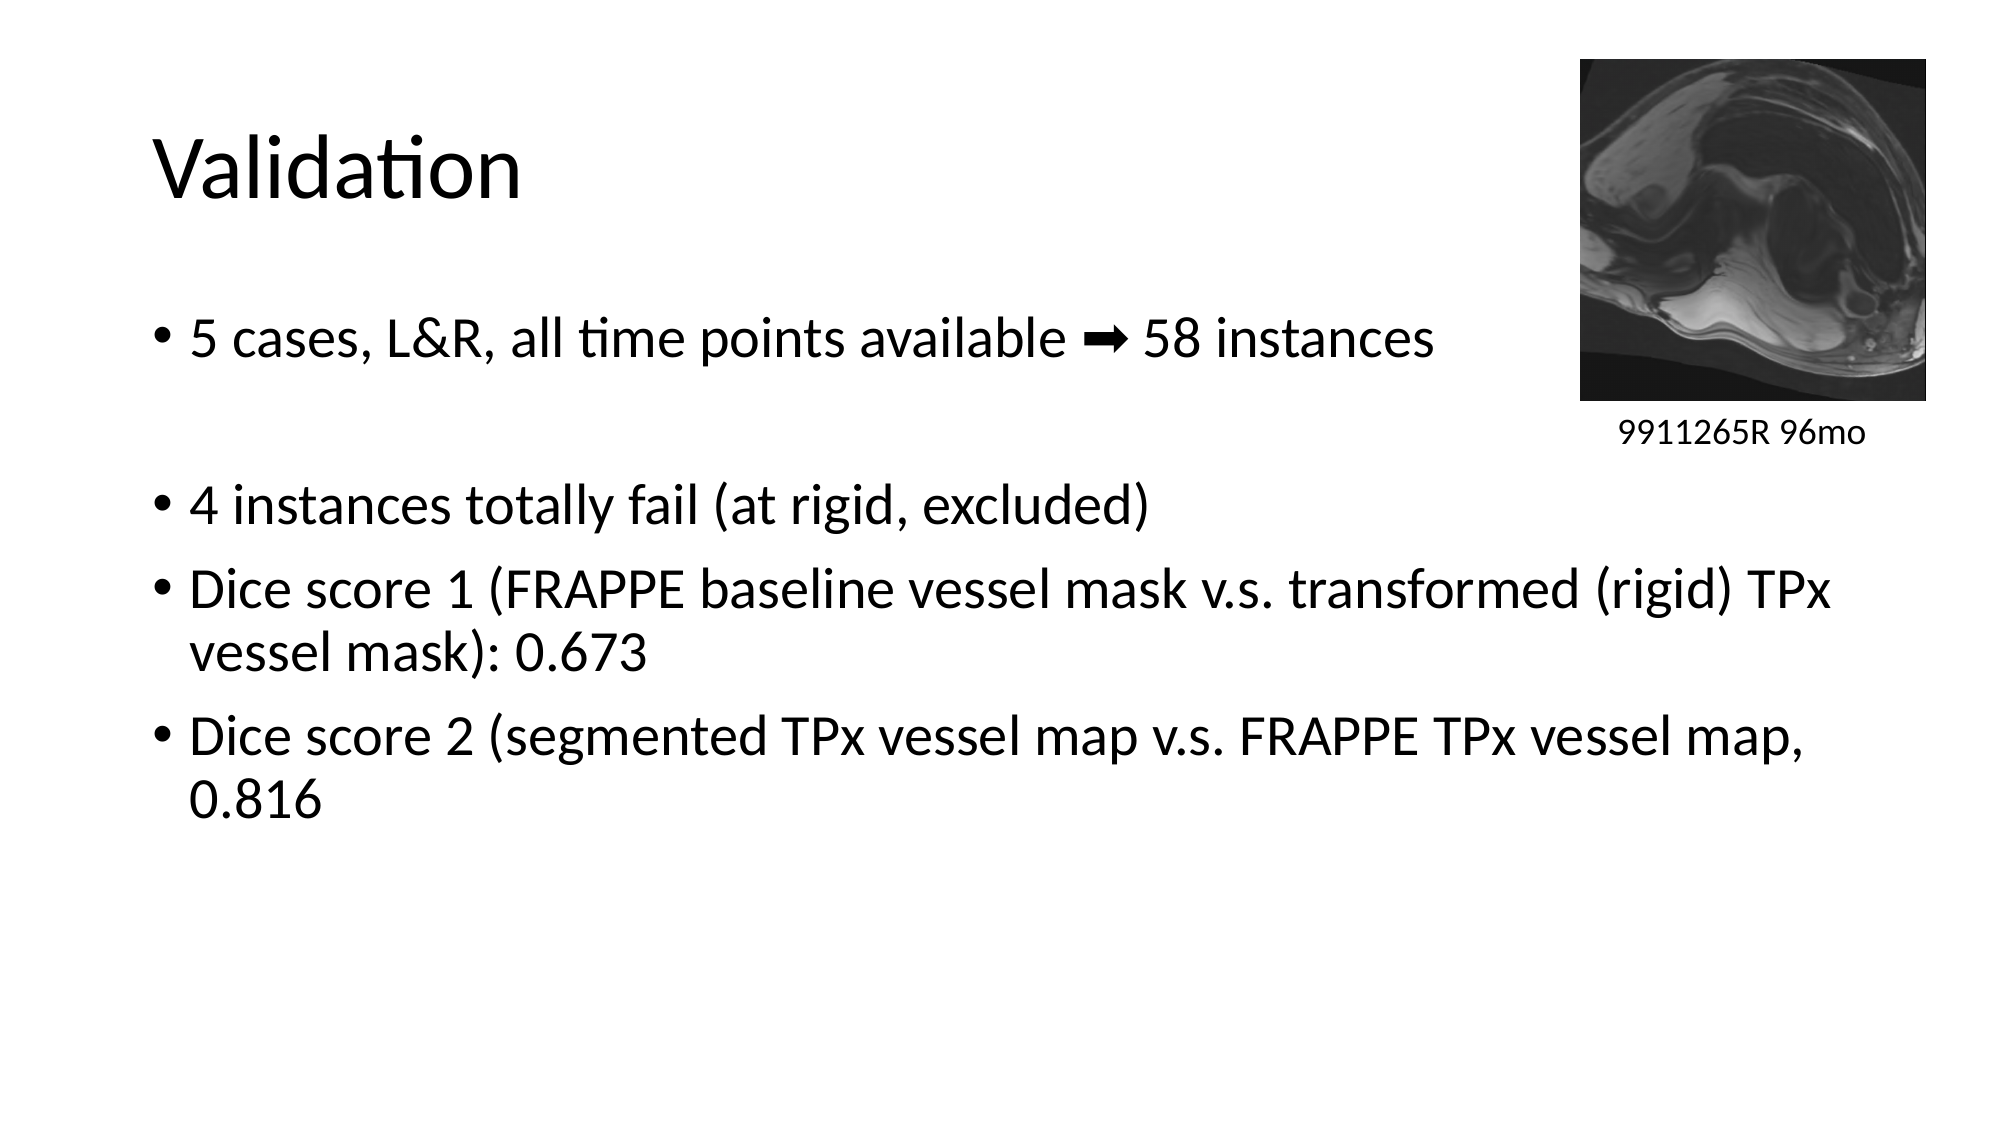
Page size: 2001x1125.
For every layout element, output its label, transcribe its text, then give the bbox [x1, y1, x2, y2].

list 5 cases, L&R, all time points available ➡️ 58 instances 4 instances totally fail (at rigid, excluded) Dice score 1 (FRAPPE baseline vessel mask v.s. transformed (rigid) TPx vessel mask): 0.673 Dice score 2 (segmented TPx vessel map v.s. FRAPPE TPx vessel map, 0.816 [137, 299, 1863, 1014]
picture [1580, 59, 1926, 401]
text_box 9911265R 96mo [1602, 401, 1904, 460]
title Validation [137, 59, 1580, 278]
